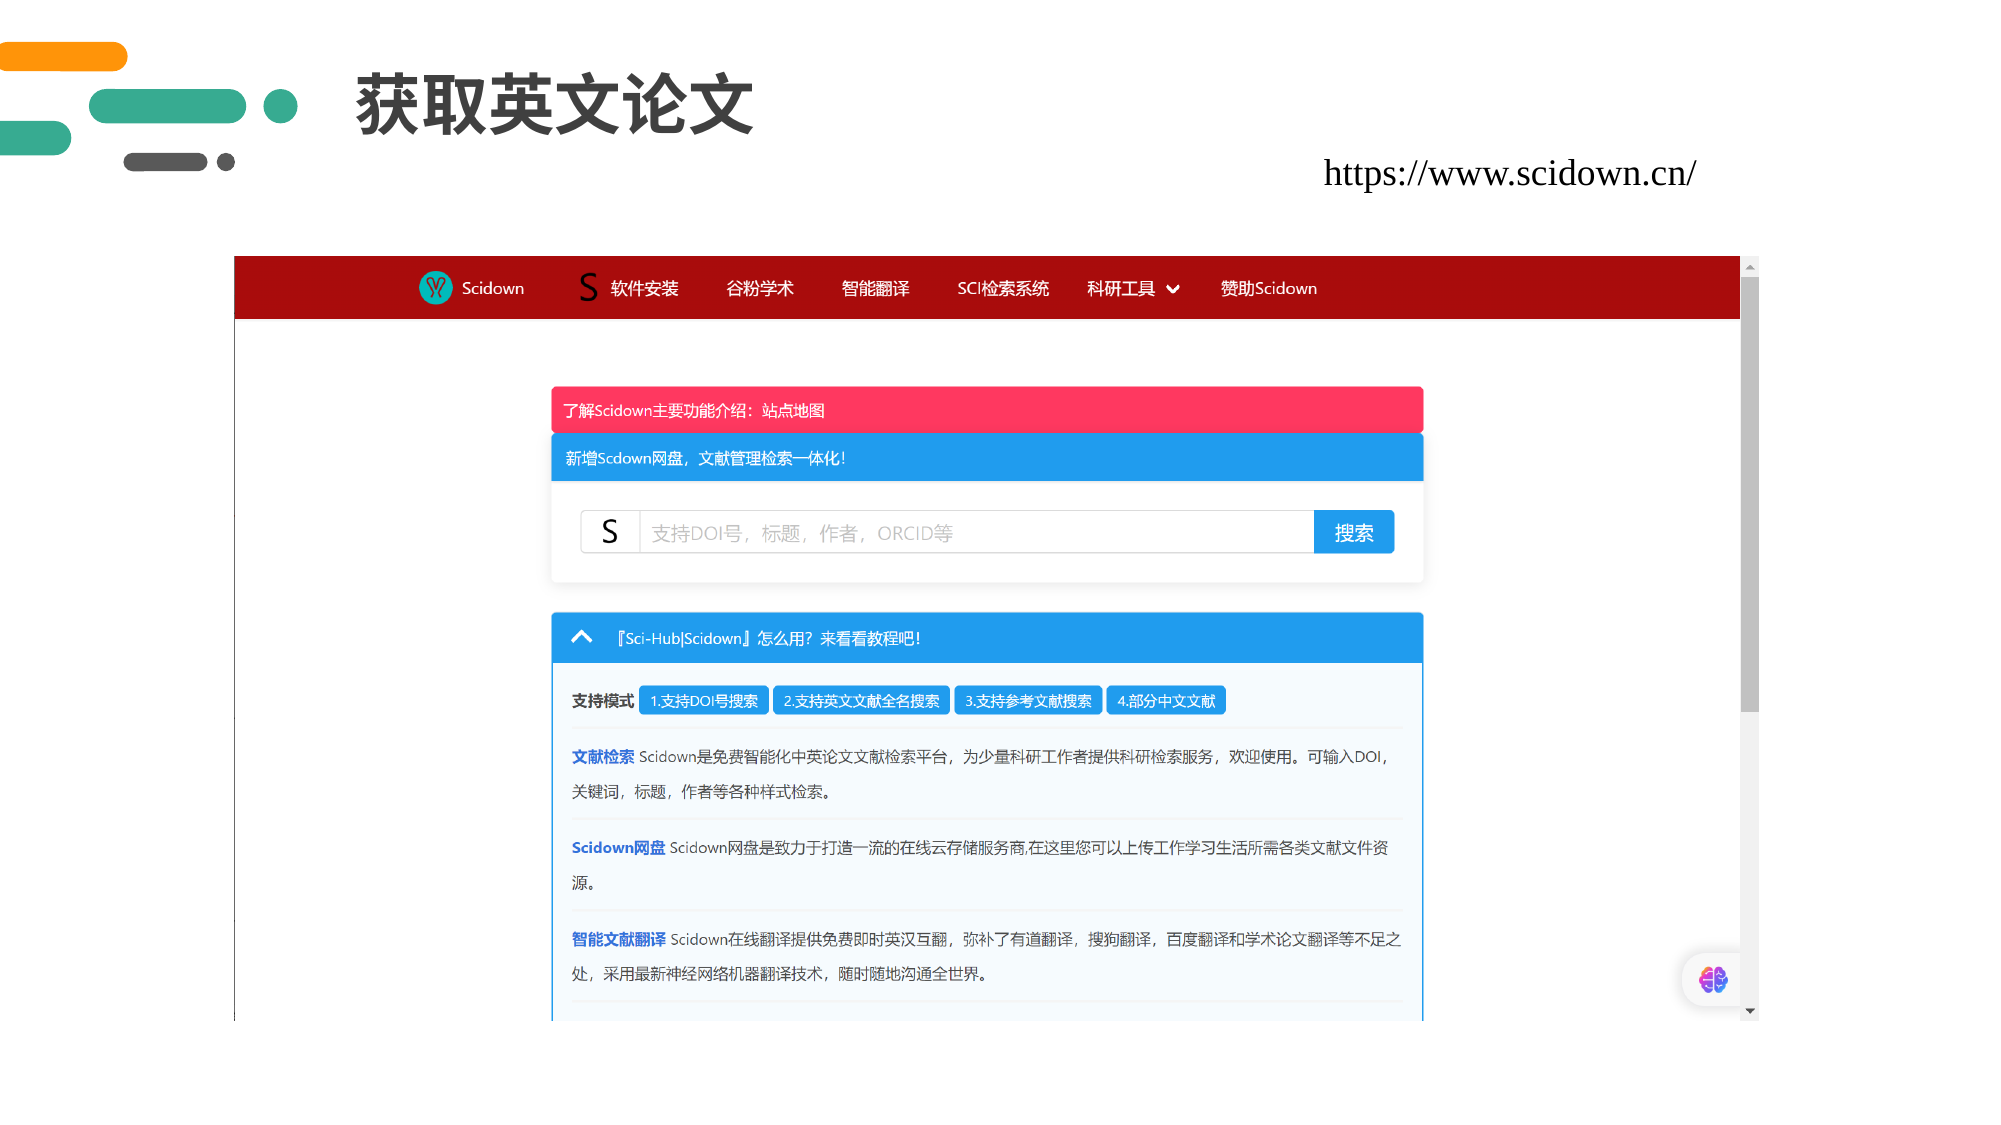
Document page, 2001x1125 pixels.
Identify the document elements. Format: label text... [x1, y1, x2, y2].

text_box https://www.scidown.cn/ [1309, 140, 1860, 201]
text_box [0, 41, 773, 172]
picture [234, 256, 1759, 1021]
